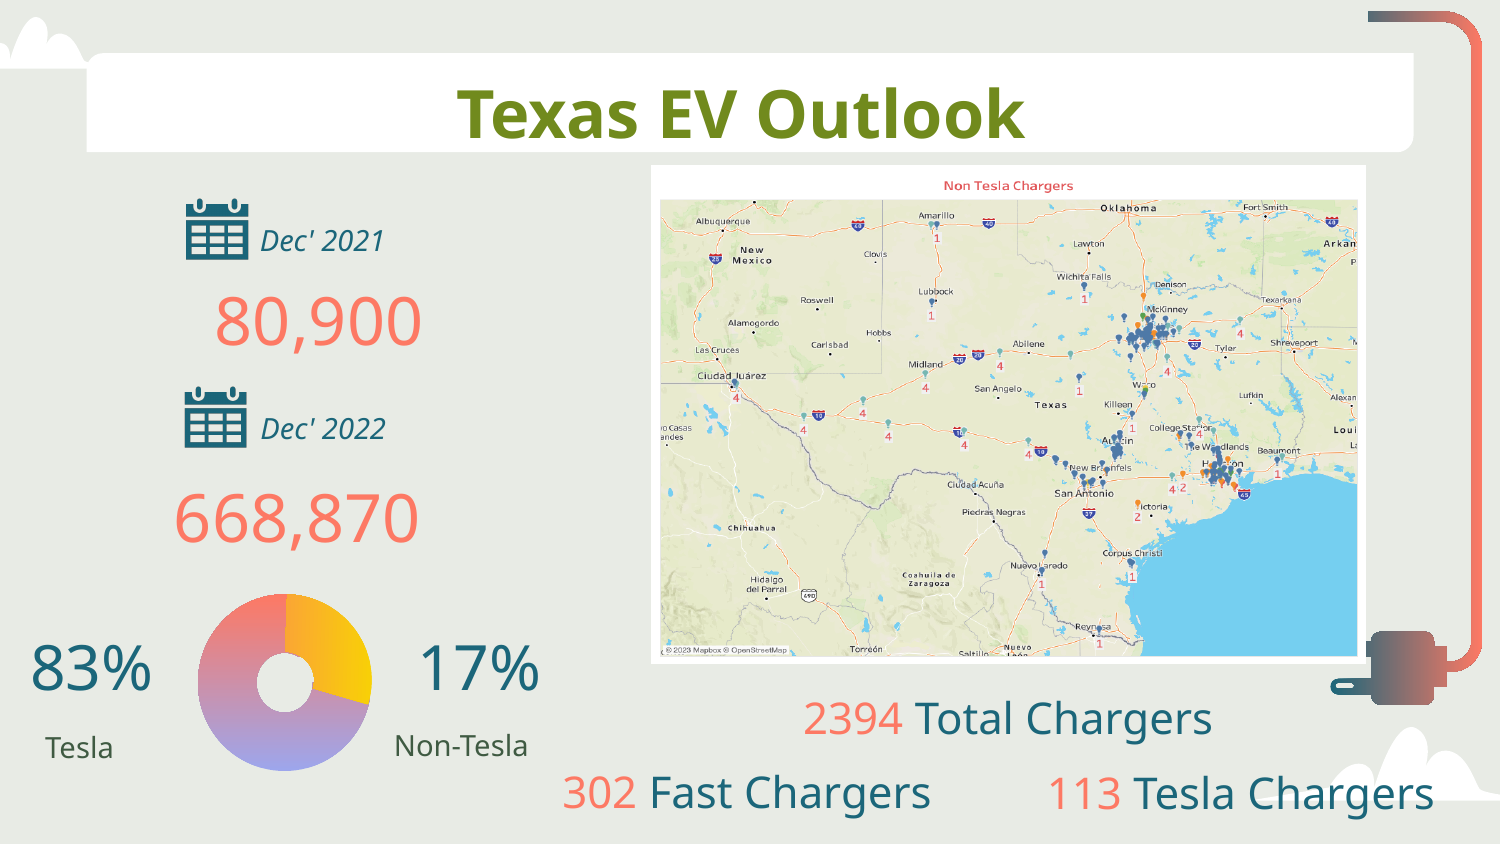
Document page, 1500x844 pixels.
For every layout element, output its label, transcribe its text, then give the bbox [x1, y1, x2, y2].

subtitle 80,900 [107, 263, 439, 359]
subtitle 302 Fast Chargers [547, 752, 1054, 822]
subtitle Non-Tesla [333, 707, 544, 768]
text_box Dec' 2022 [264, 402, 450, 453]
text_box [1330, 11, 1482, 705]
text_box [285, 594, 372, 705]
title Texas EV Outlook [108, 56, 1375, 152]
picture [171, 374, 260, 460]
picture [650, 164, 1366, 664]
title 83% [0, 612, 185, 696]
subtitle 668,870 [92, 449, 437, 544]
title 17% [387, 612, 572, 696]
subtitle 113 Tesla Chargers [1031, 753, 1500, 824]
text_box Dec' 2021 [265, 214, 450, 265]
text_box [86, 53, 1414, 153]
subtitle Tesla [0, 709, 129, 770]
subtitle 2394 Total Chargers [740, 679, 1277, 747]
text_box [198, 594, 369, 772]
picture [172, 185, 261, 272]
